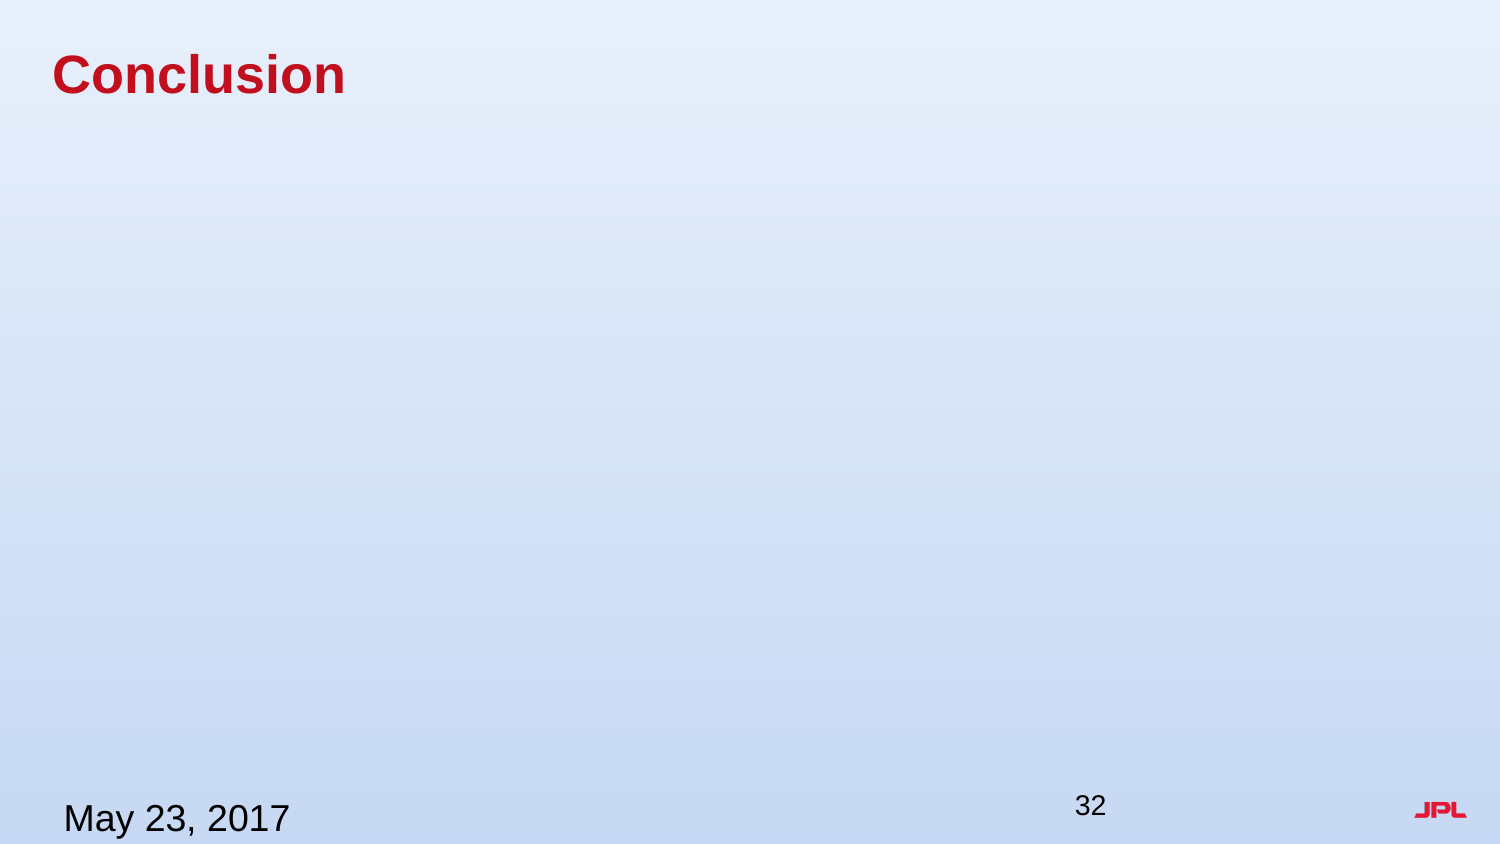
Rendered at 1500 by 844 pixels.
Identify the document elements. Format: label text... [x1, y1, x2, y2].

slide_number 32 [1074, 786, 1413, 833]
text_box May 23, 2017 [55, 786, 406, 844]
title Conclusion [52, 39, 1463, 118]
picture [1413, 798, 1469, 819]
